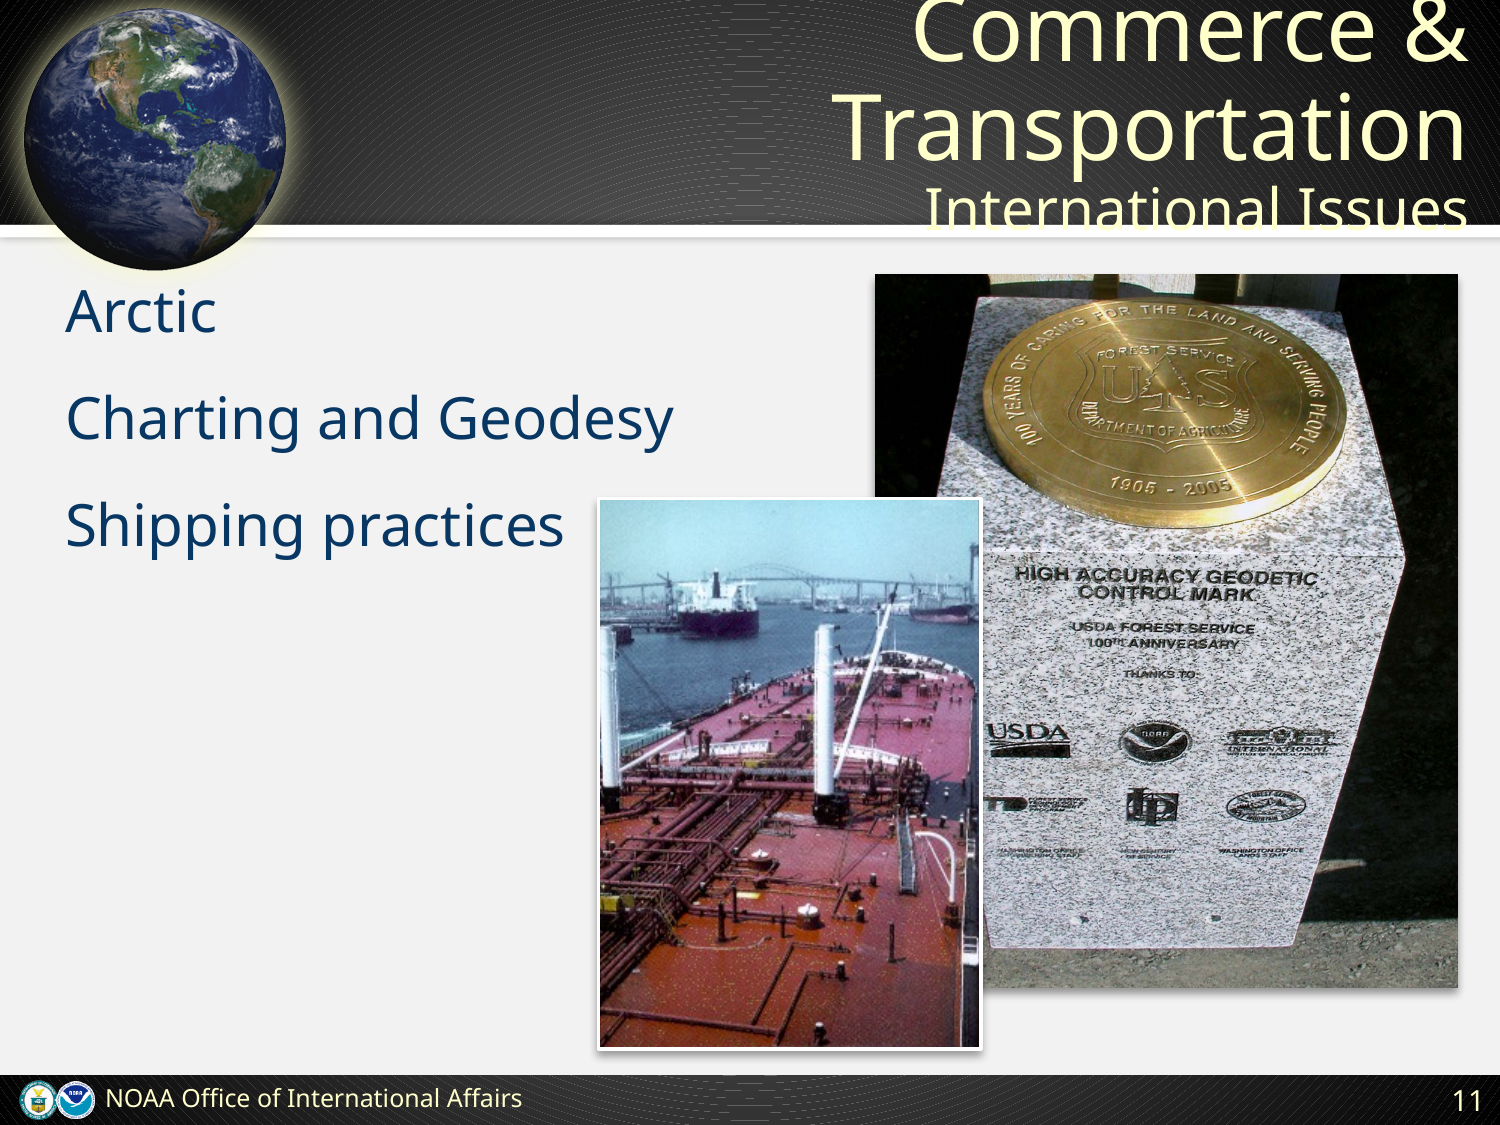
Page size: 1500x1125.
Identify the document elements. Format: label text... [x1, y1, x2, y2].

title Commerce & Transportation International Issues [249, 0, 1500, 226]
slide_number 11 [1149, 1074, 1500, 1125]
footer NOAA Office of International Affairs [0, 1074, 1149, 1125]
picture [0, 0, 1500, 1074]
list Arctic Charting and Geodesy Shipping practices [49, 274, 1451, 1074]
